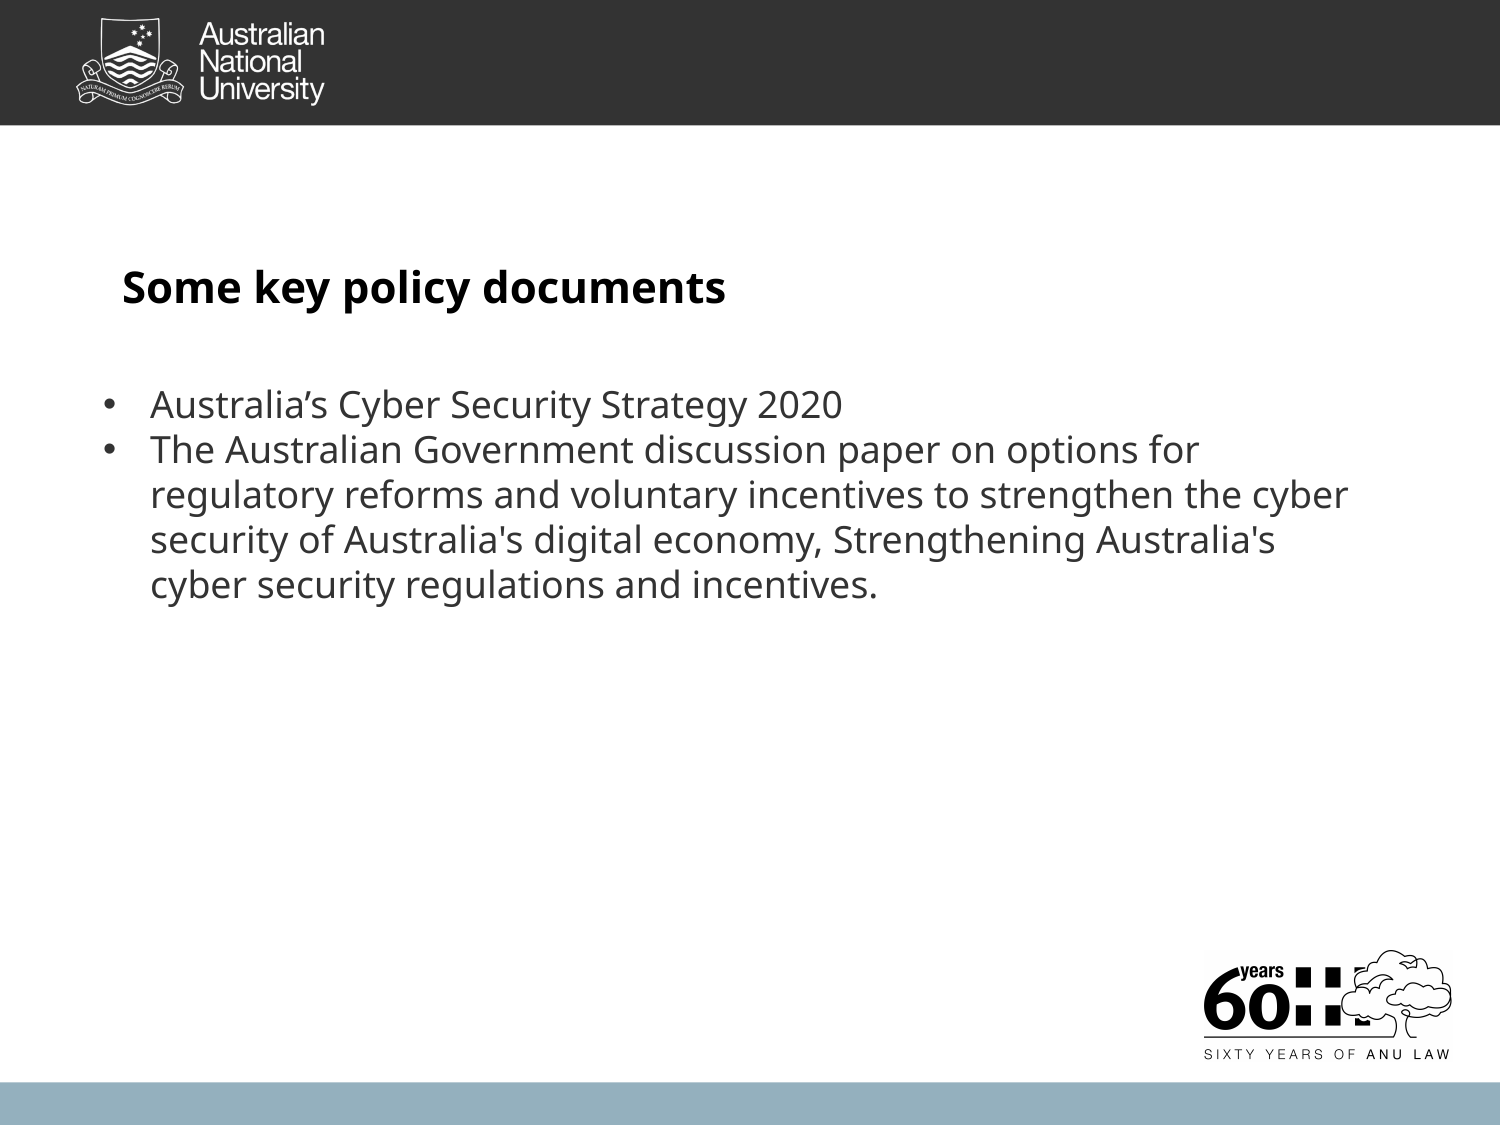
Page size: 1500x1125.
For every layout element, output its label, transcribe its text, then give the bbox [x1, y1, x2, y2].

text_box Australia’s Cyber Security Strategy 2020 The Australian Government discussion paper on options for regulatory reforms and voluntary incentives to strengthen the cyber security of Australia's digital economy, Strengthening Australia's cyber security regulations and incentives. [88, 373, 1388, 614]
text_box Some key policy documents [72, 213, 1029, 320]
picture [1204, 950, 1453, 1062]
picture [76, 18, 325, 106]
